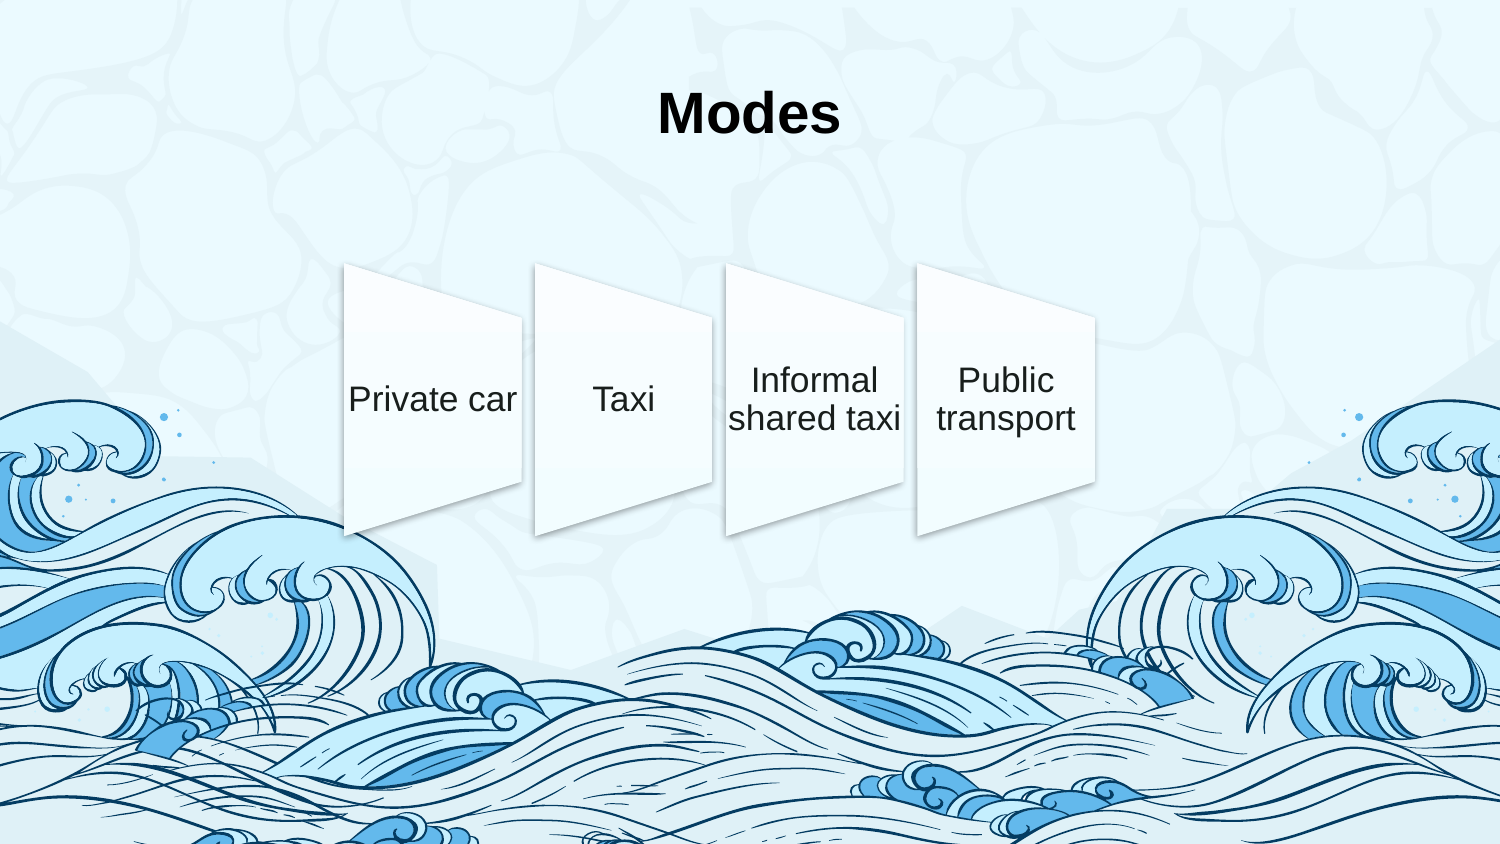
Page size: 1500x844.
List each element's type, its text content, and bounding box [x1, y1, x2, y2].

text_box Modes [593, 67, 907, 153]
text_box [343, 263, 1096, 537]
